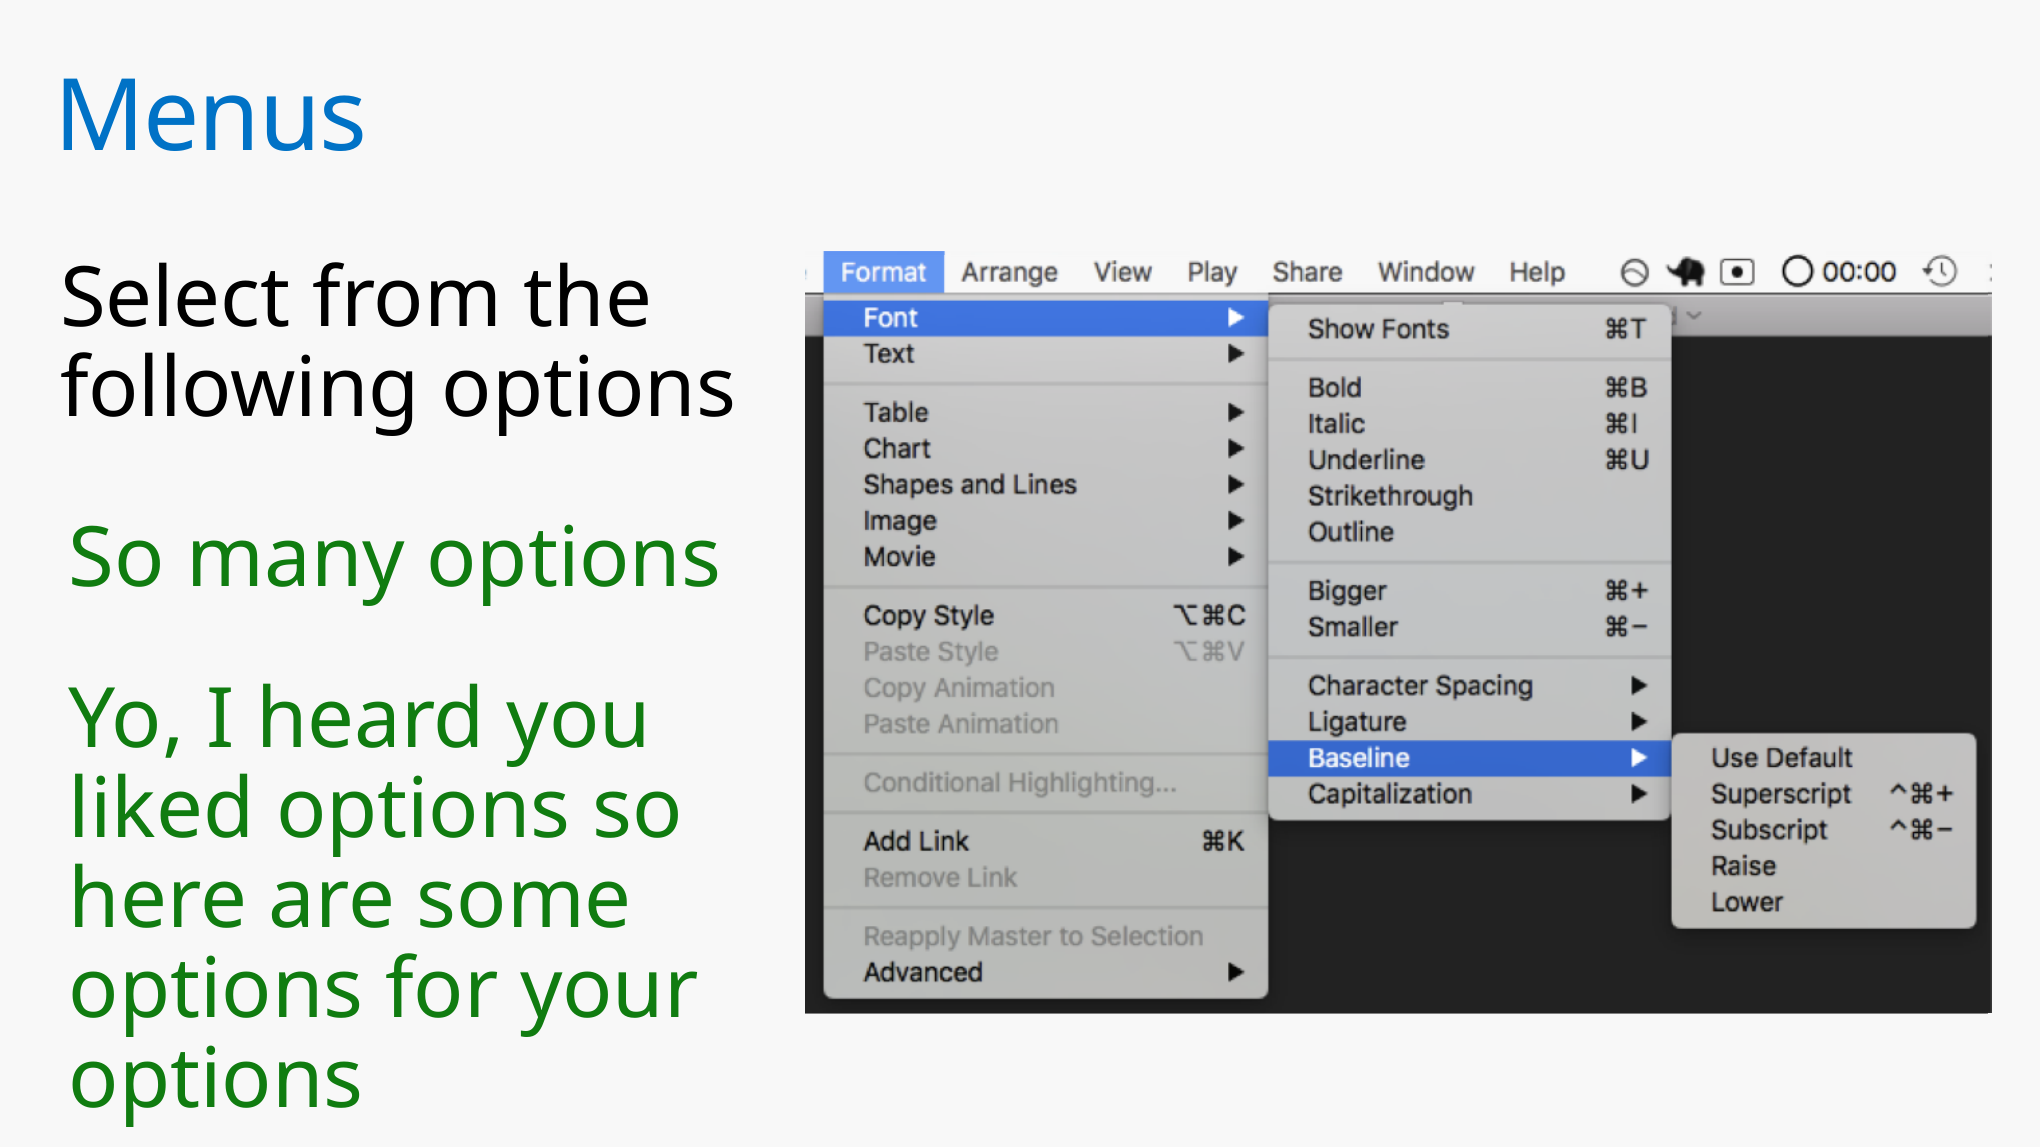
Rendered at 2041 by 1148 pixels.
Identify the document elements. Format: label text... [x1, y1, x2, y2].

picture [801, 251, 1992, 1015]
list Select from the following options [45, 239, 832, 452]
text_box So many options [45, 499, 801, 620]
text_box Yo, I heard you liked options so here are some options for your options [45, 660, 831, 1141]
title Menus [39, 49, 1990, 201]
